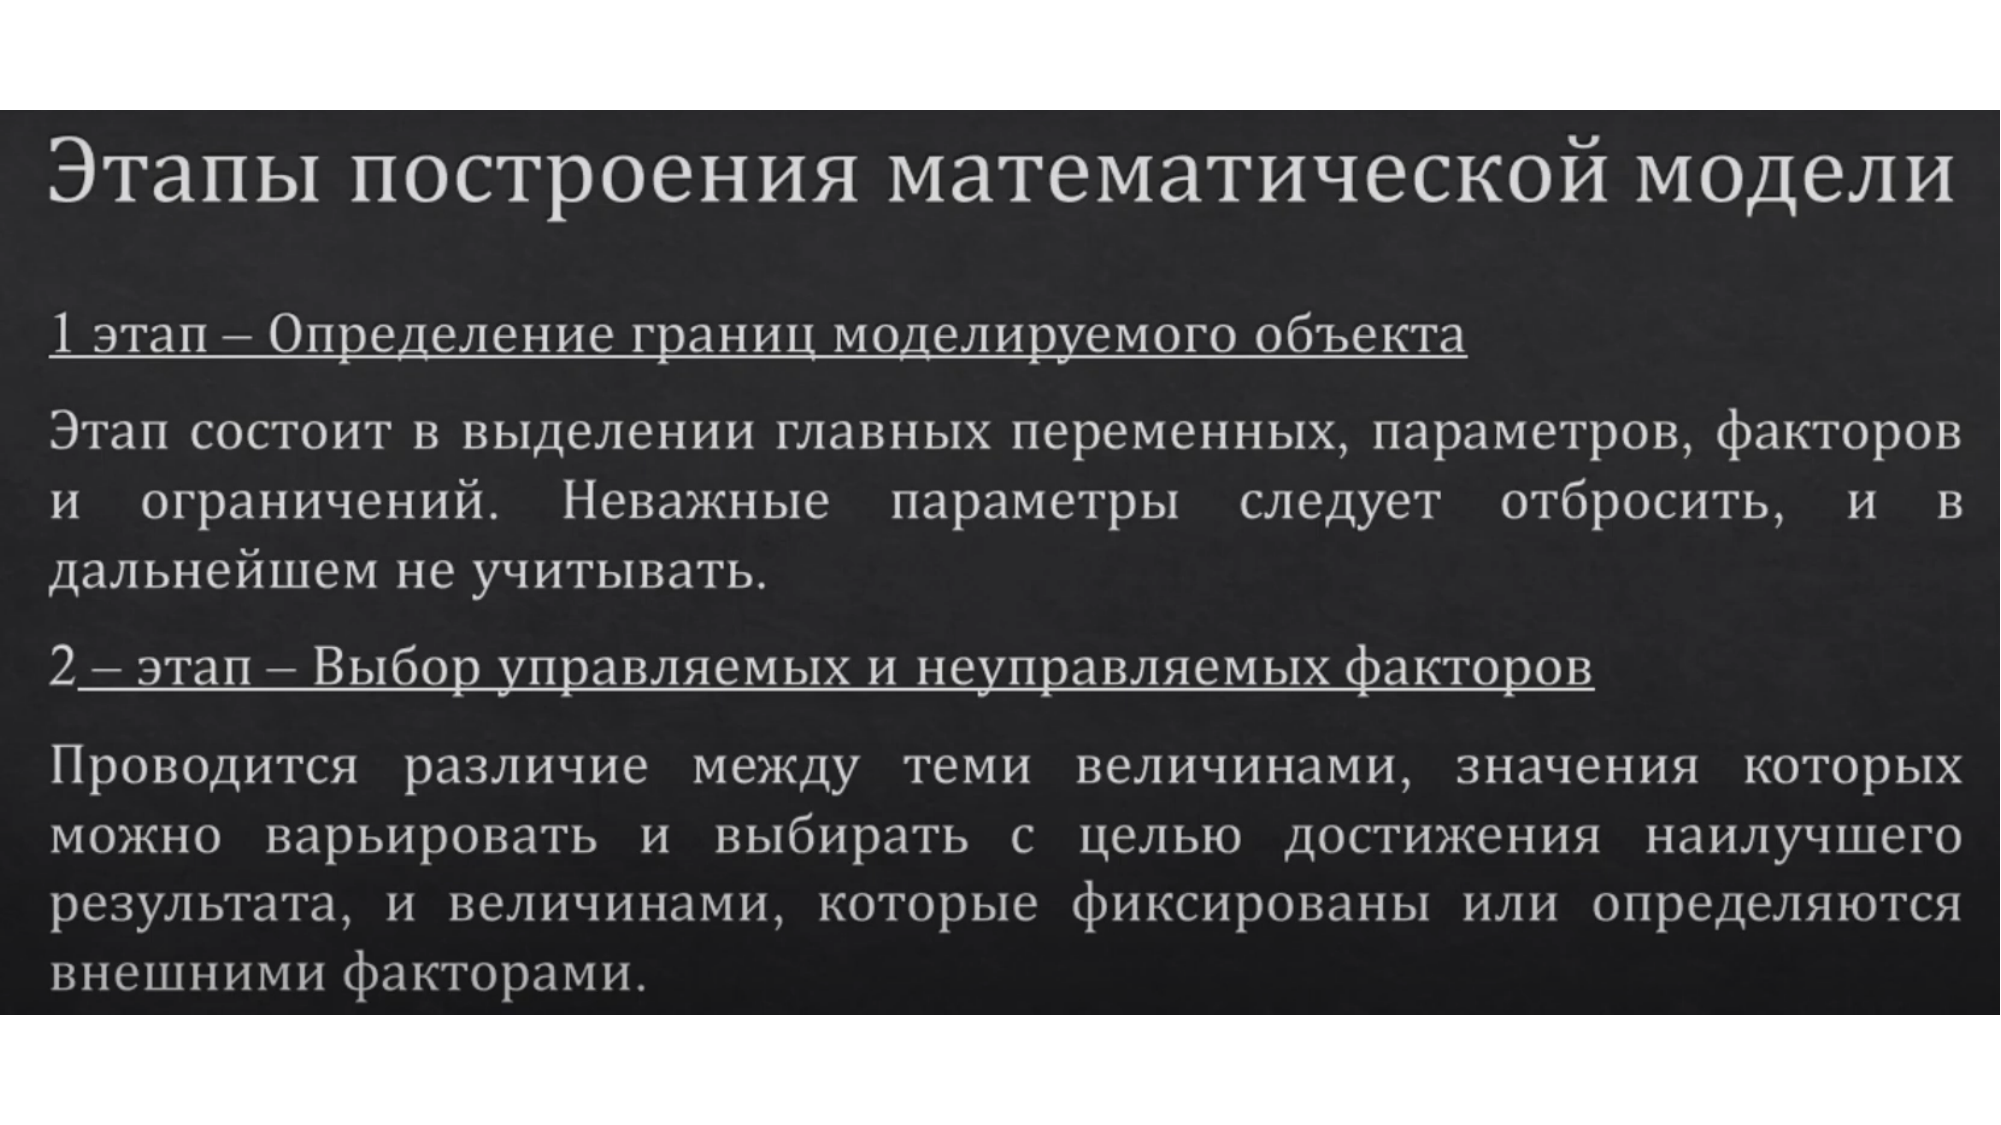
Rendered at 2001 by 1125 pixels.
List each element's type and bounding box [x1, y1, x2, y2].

picture [0, 110, 2000, 1015]
